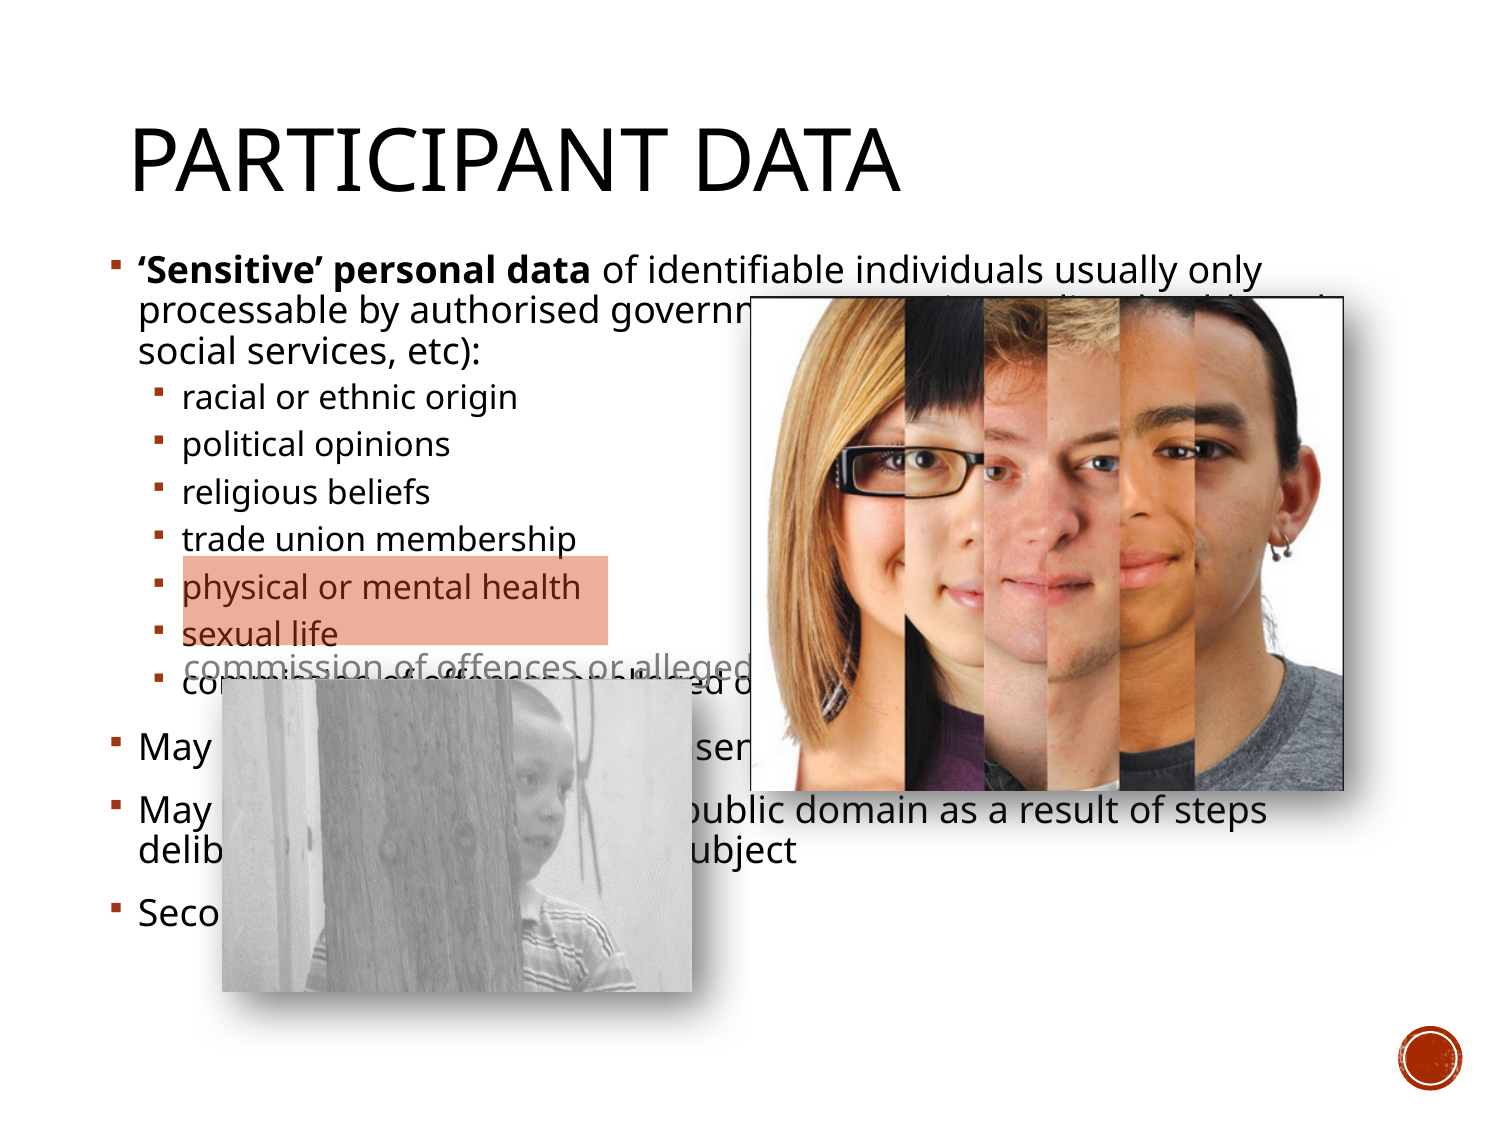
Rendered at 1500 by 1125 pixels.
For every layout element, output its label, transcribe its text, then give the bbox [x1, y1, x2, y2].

picture [750, 296, 1344, 791]
text_box [182, 555, 609, 646]
list ‘Sensitive’ personal data of identifiable individuals usually only processable by authorised government agencies (police, health and social services, etc): racial or ethnic origin political opinions religious beliefs trade union membership physical or mental health sexual life commission of offences or alleged offences May be processed if explicit consent given May be processed if it is in the public domain as a result of steps deliberately taken by the data subject Secondary Data [93, 243, 1407, 944]
picture [222, 679, 692, 992]
text_box commission of offences or alleged offences [168, 637, 732, 695]
title Participant data [112, 30, 1388, 243]
